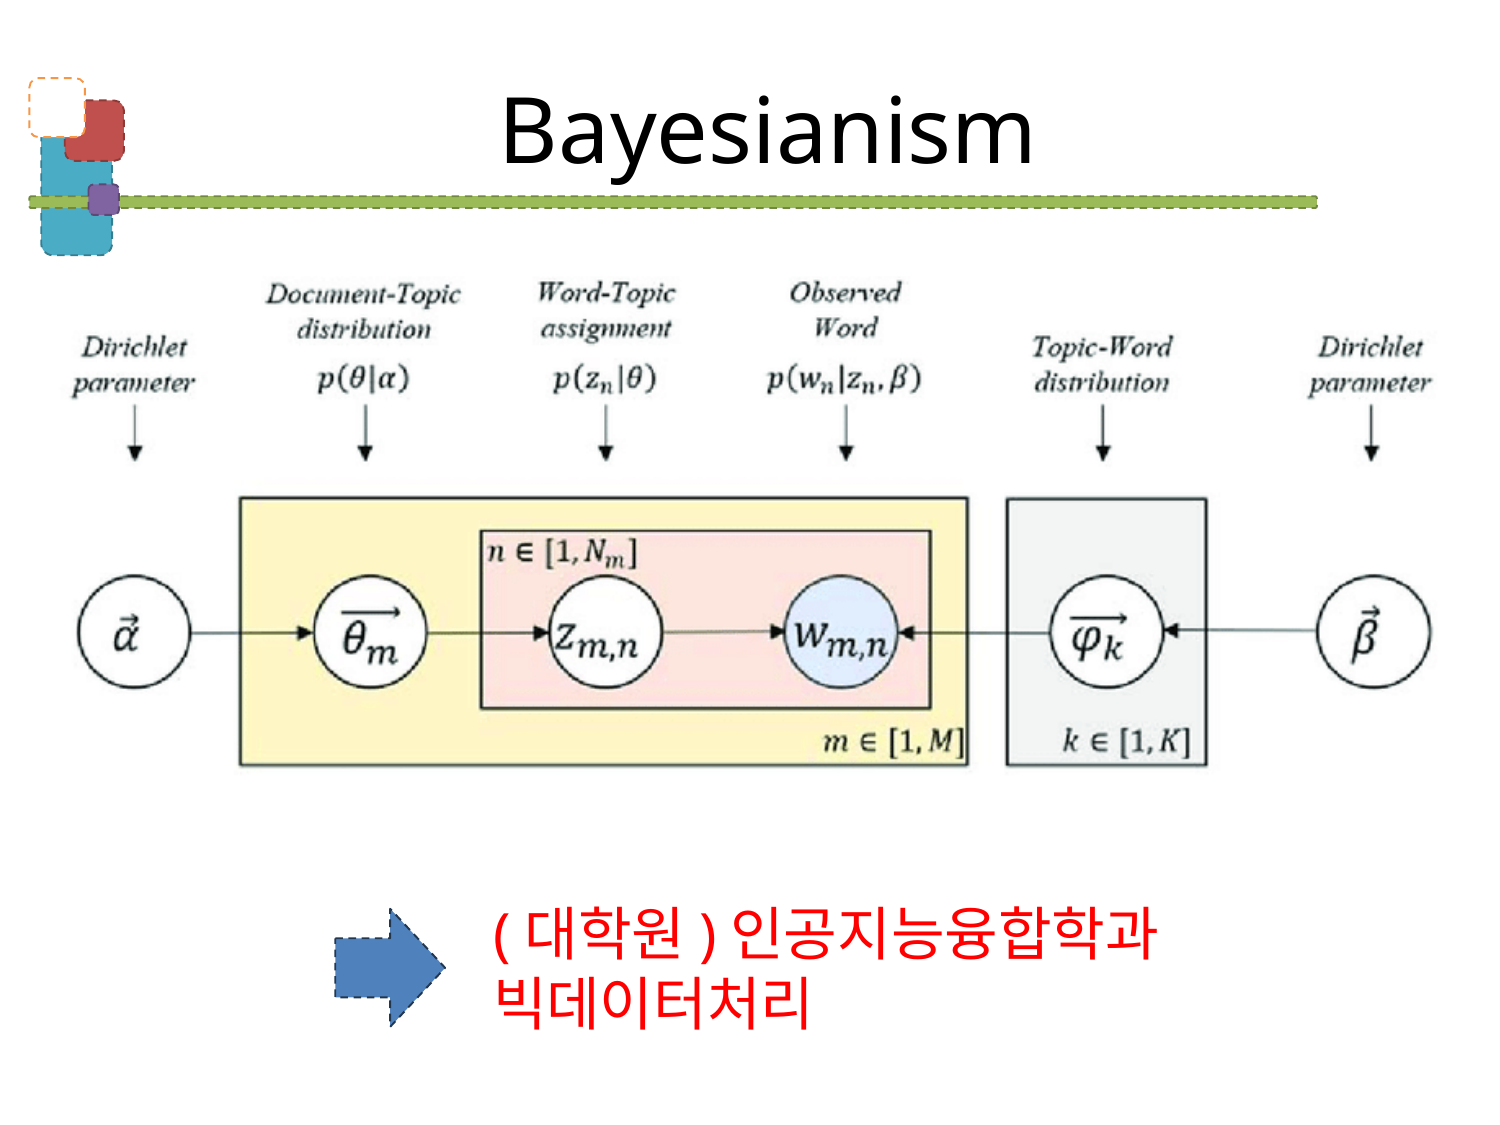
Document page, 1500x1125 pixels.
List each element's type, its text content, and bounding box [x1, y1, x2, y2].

picture [55, 266, 1445, 779]
text_box [335, 908, 446, 1027]
text_box (대학원)인공지능융합학과 빅데이터처리 [478, 889, 1193, 1045]
title Bayesianism [112, 45, 1425, 209]
